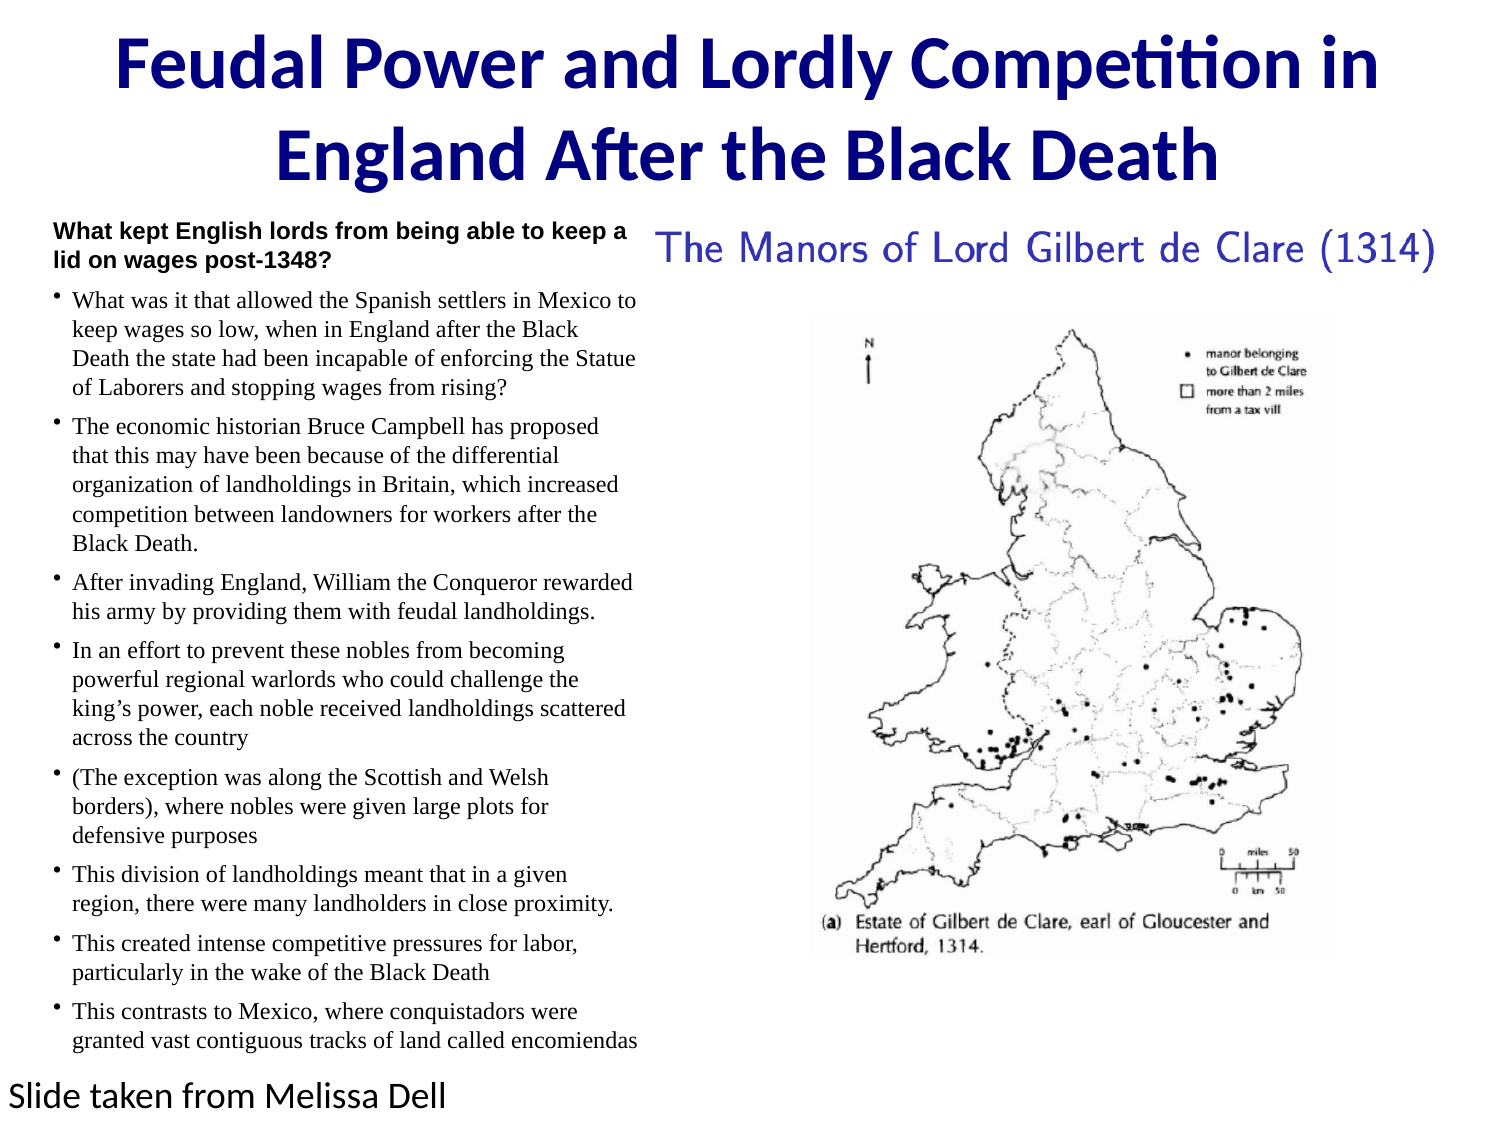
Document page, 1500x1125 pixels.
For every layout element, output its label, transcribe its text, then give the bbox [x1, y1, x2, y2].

list What kept English lords from being able to keep a lid on wages post-1348? What was it that allowed the Spanish settlers in Mexico to keep wages so low, when in England after the Black Death the state had been incapable of enforcing the Statue of Laborers and stopping wages from rising? The economic historian Bruce Campbell has proposed that this may have been because of the differential organization of landholdings in Britain, which increased competition between landowners for workers after the Black Death. After invading England, William the Conqueror rewarded his army by providing them with feudal landholdings. In an effort to prevent these nobles from becoming powerful regional warlords who could challenge the king’s power, each noble received landholdings scattered across the country (The exception was along the Scottish and Welsh borders), where nobles were given large plots for defensive purposes This division of landholdings meant that in a given region, there were many landholders in close proximity. This created intense competitive pressures for labor, particularly in the wake of the Black Death This contrasts to Mexico, where conquistadors were granted vast contiguous tracks of land called encomiendas [44, 207, 651, 1065]
text_box Slide taken from Melissa Dell [0, 1064, 455, 1124]
picture [649, 208, 1453, 958]
title Feudal Power and Lordly Competition in England After the Black Death [44, 0, 1453, 208]
